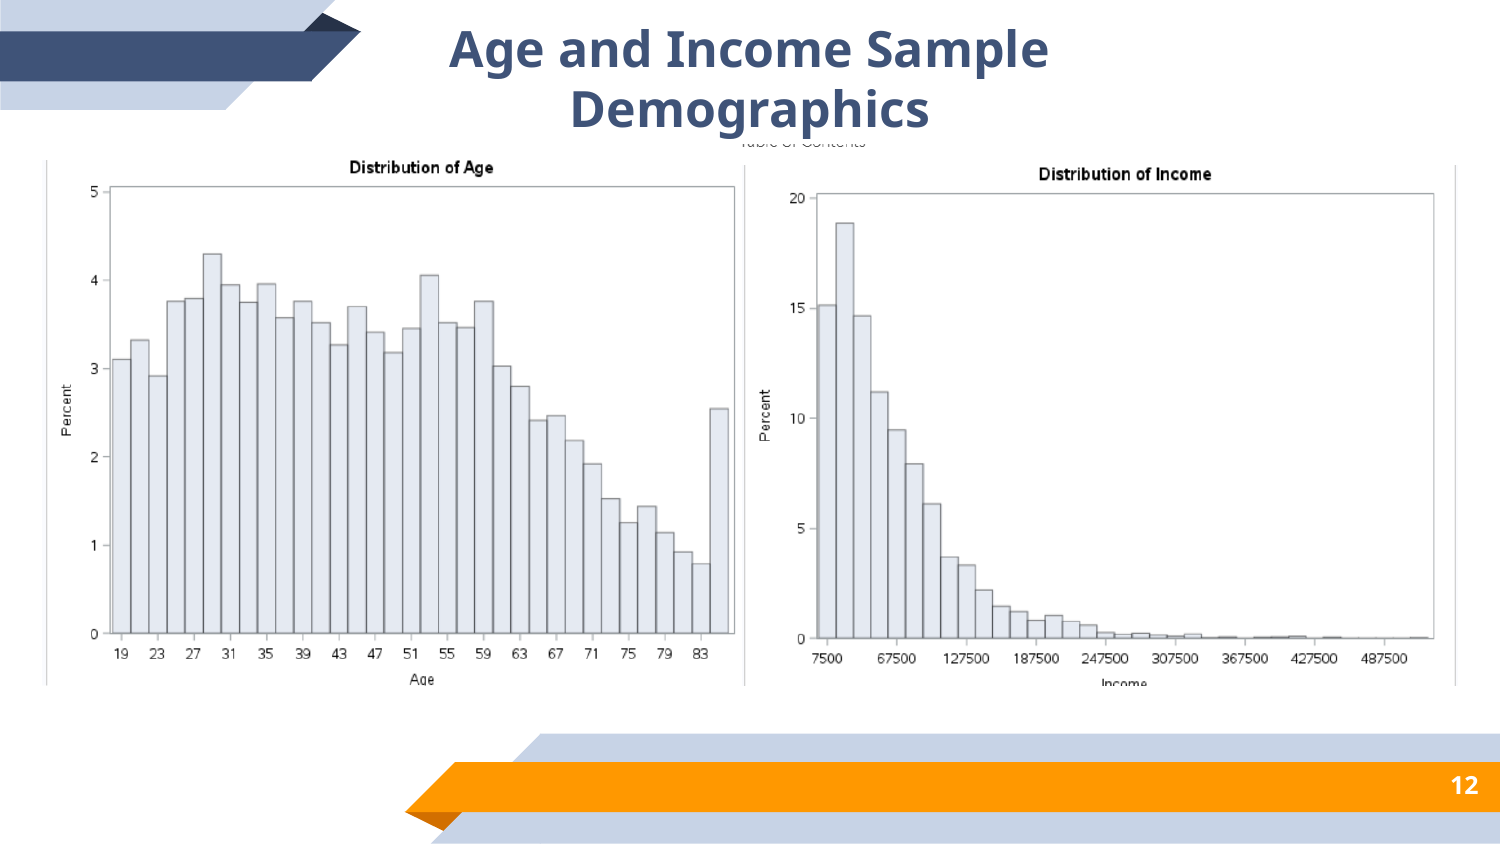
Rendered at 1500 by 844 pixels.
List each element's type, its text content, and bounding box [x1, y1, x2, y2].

picture [41, 144, 1458, 700]
slide_number 12 [1249, 760, 1494, 813]
title Age and Income Sample Demographics [318, 14, 1182, 141]
